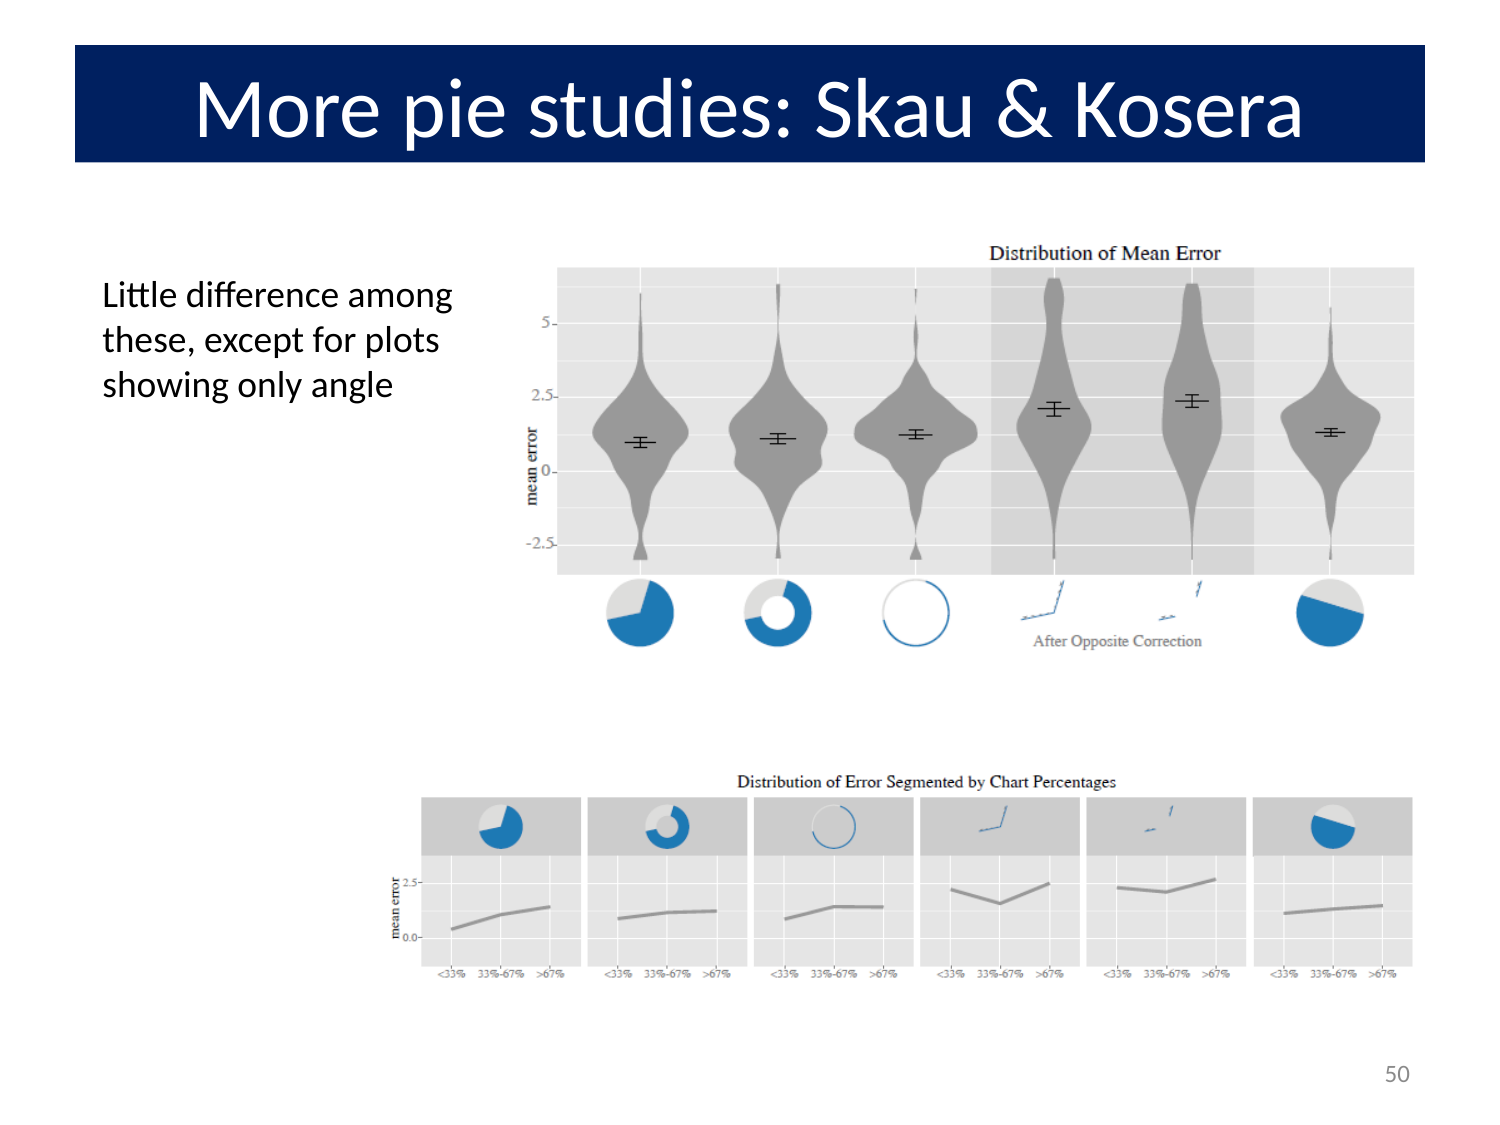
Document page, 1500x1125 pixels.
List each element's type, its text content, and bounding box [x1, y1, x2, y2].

title More pie studies: Skau & Kosera [75, 45, 1425, 163]
slide_number 50 [1074, 1042, 1425, 1103]
picture [381, 771, 1419, 982]
picture [521, 240, 1419, 659]
text_box Little difference among these, except for plots showing only angle [87, 262, 488, 413]
